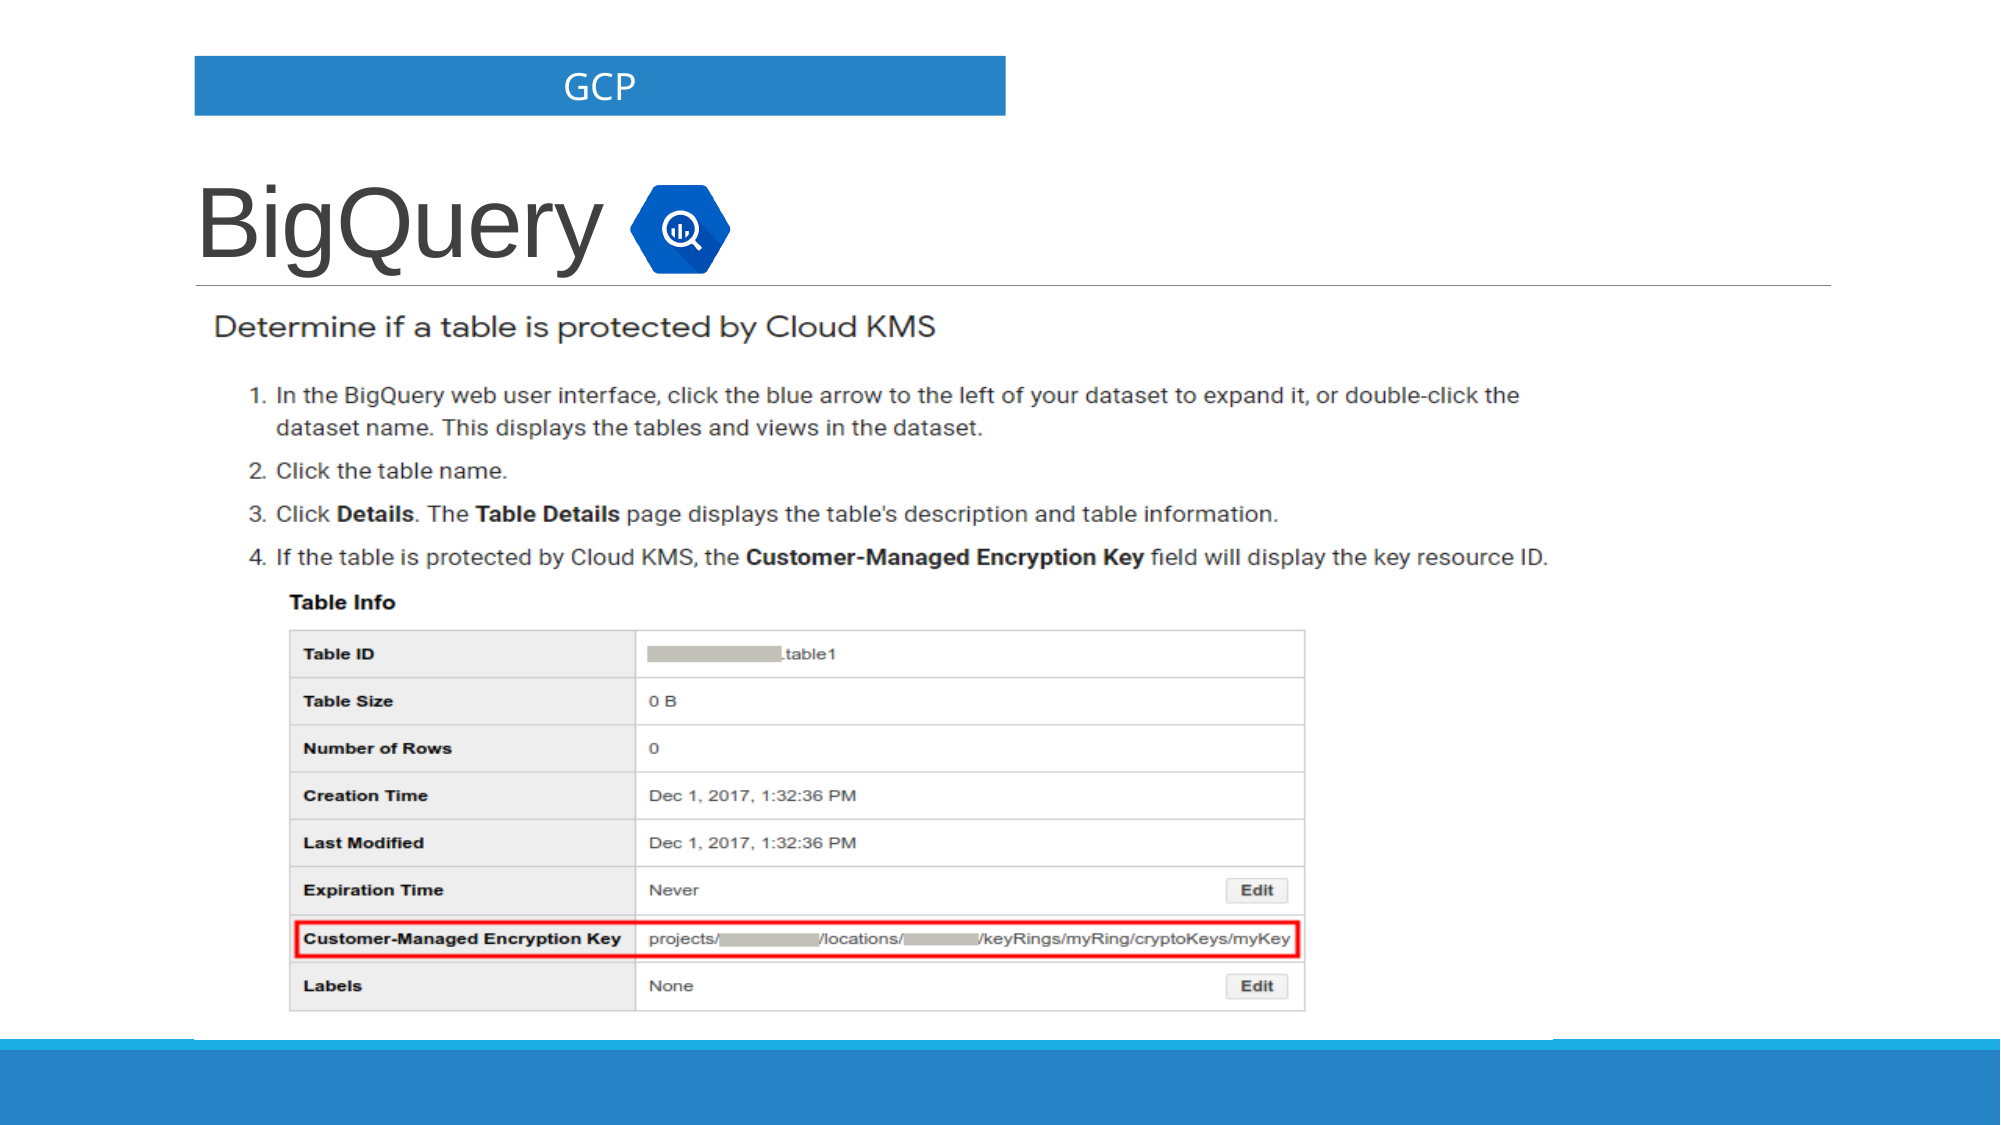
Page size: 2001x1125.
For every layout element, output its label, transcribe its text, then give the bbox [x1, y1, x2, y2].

text_box GCP [194, 55, 1006, 116]
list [628, 176, 733, 281]
picture [193, 294, 1553, 1041]
title BigQuery [180, 116, 1830, 285]
